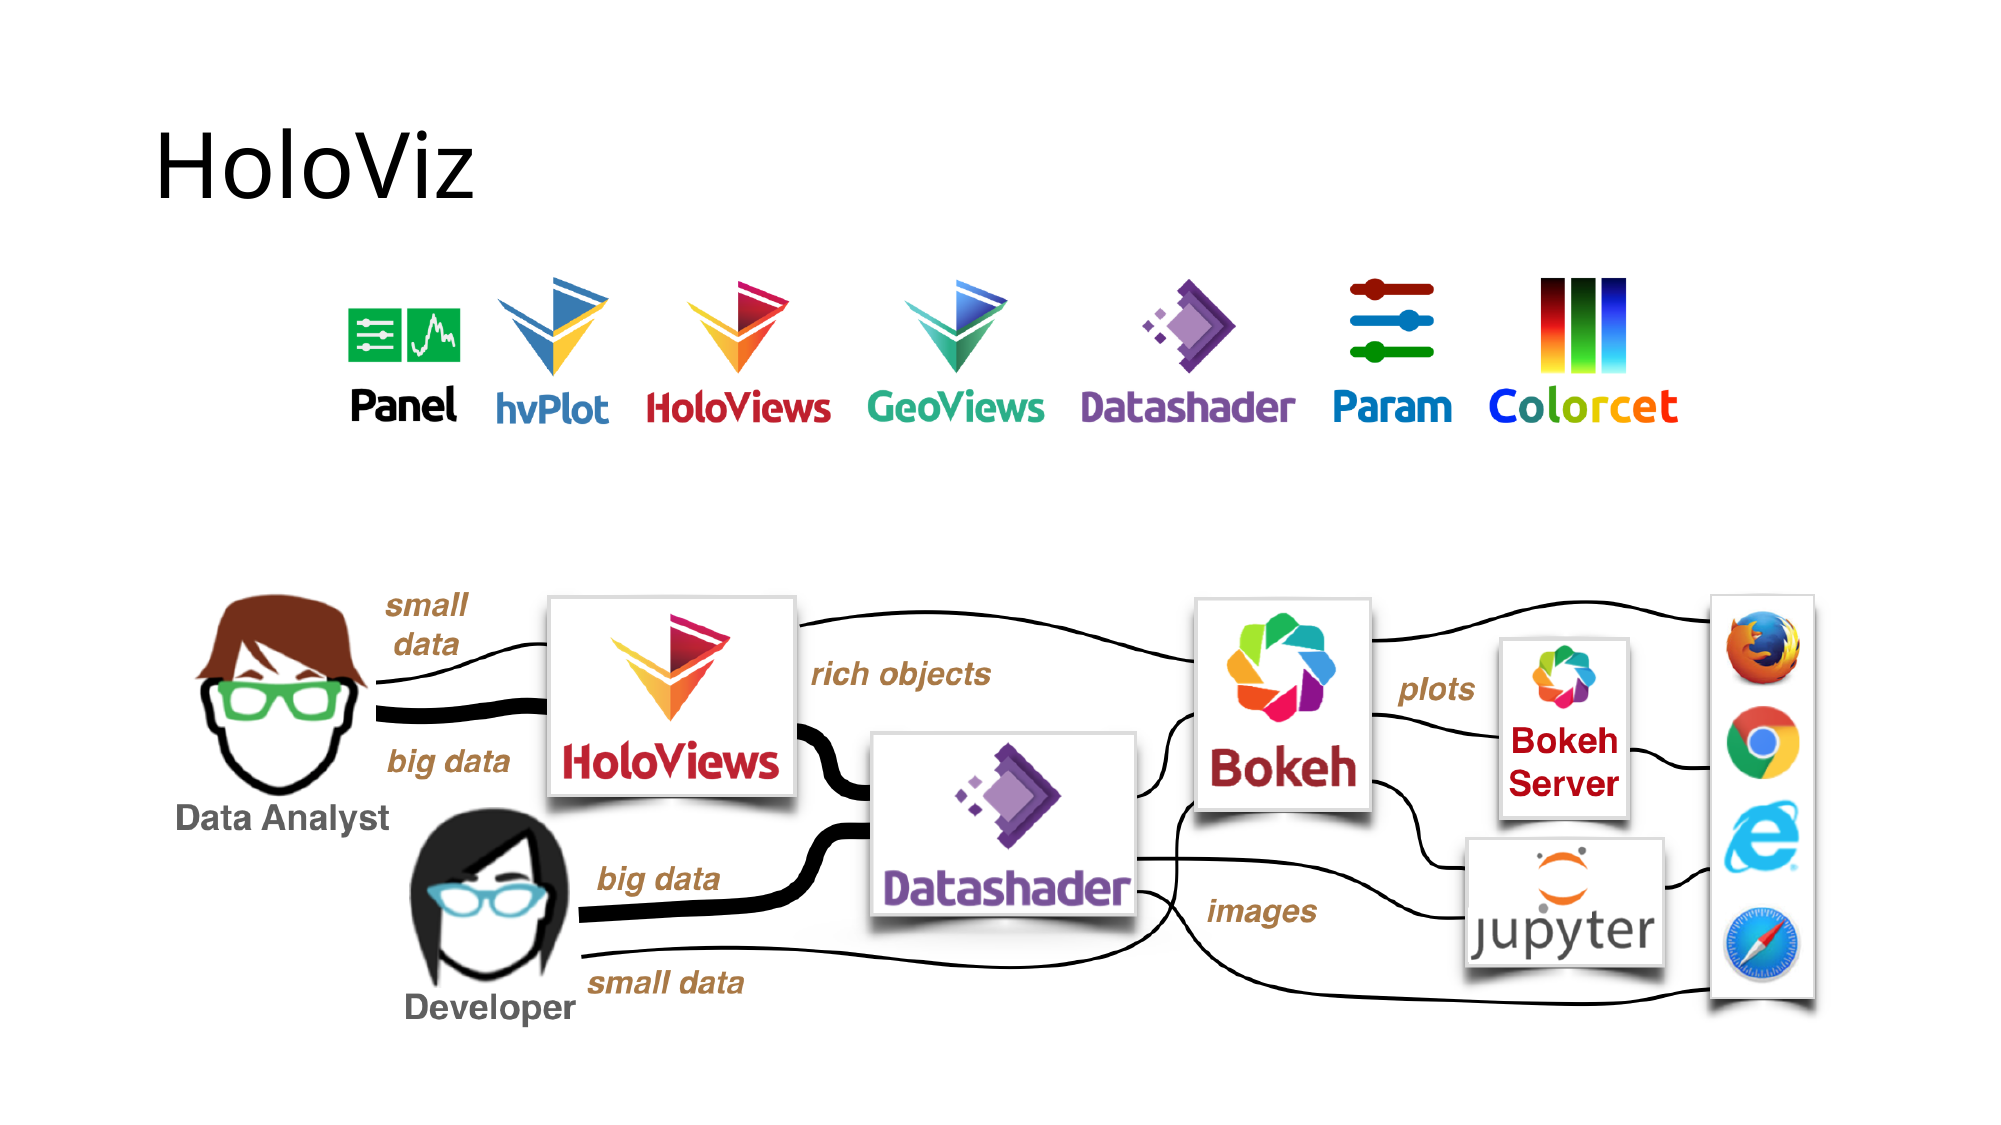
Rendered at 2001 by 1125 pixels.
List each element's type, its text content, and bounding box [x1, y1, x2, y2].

picture [167, 583, 1833, 1036]
title HoloViz [137, 59, 1863, 278]
picture [294, 254, 1721, 452]
